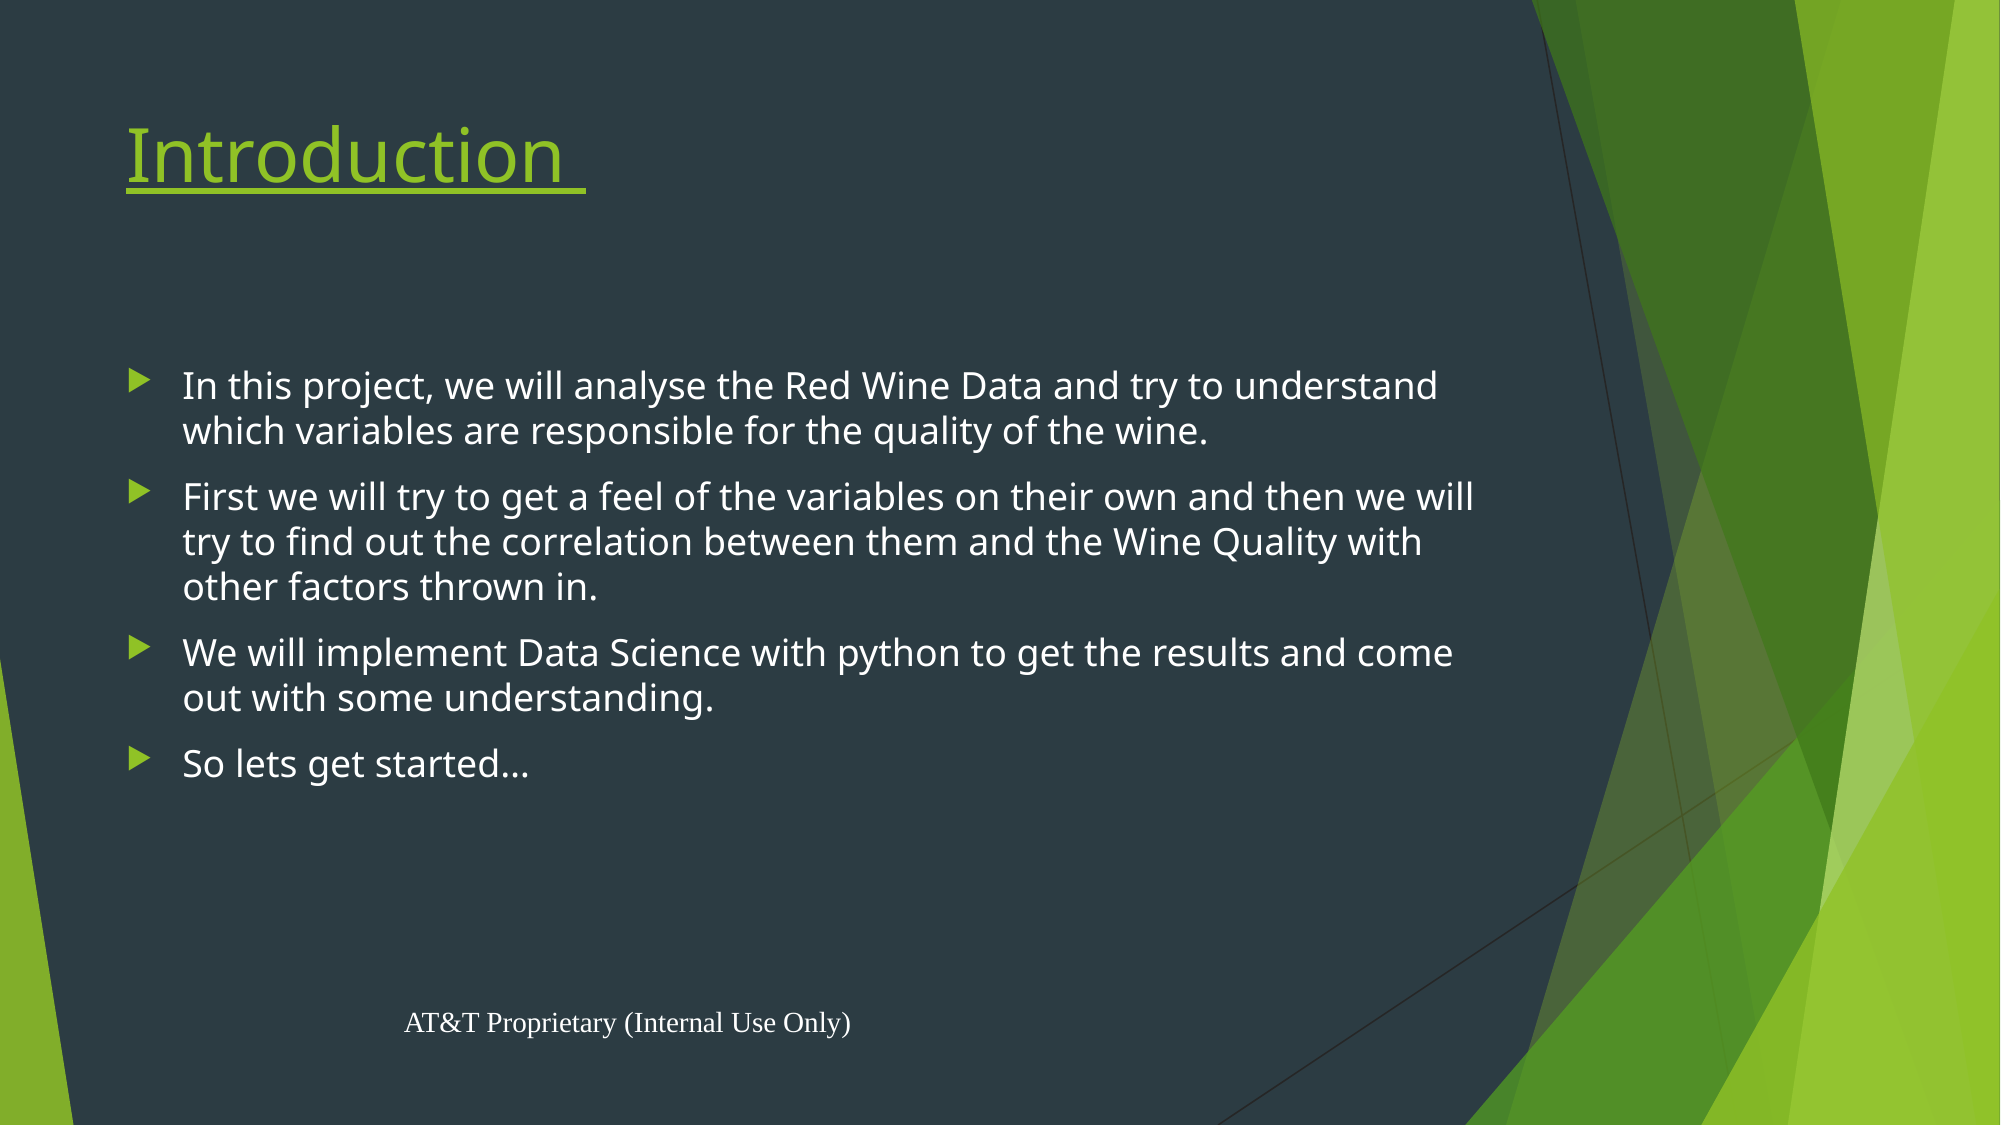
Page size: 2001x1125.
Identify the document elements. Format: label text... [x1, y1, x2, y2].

footer AT&T Proprietary (Internal Use Only) [111, 991, 1145, 1051]
list In this project, we will analyse the Red Wine Data and try to understand which variables are responsible for the quality of the wine. First we will try to get a feel of the variables on their own and then we will try to find out the correlation between them and the Wine Quality with other factors thrown in. We will implement Data Science with python to get the results and come out with some understanding. So lets get started… [111, 354, 1522, 992]
title Introduction [111, 99, 1522, 317]
